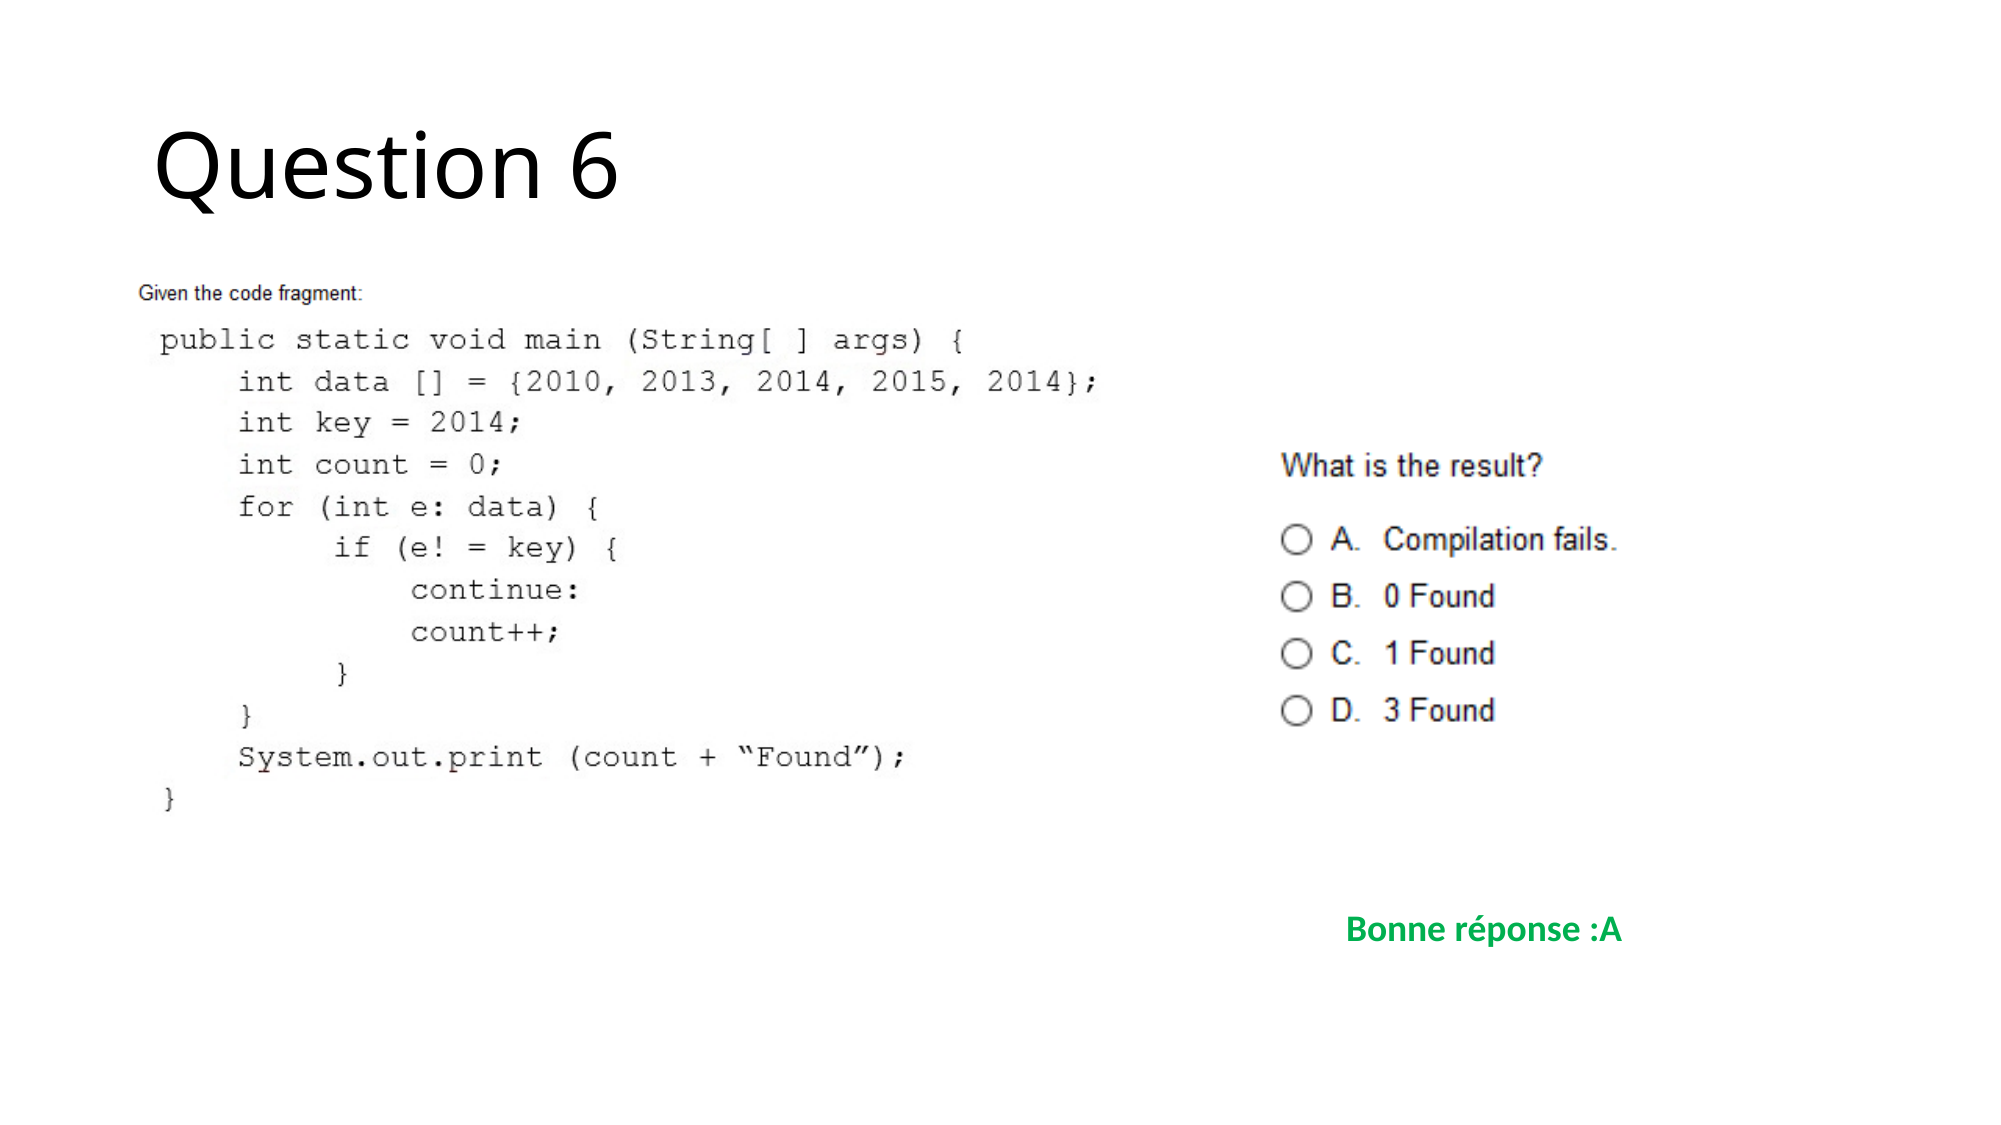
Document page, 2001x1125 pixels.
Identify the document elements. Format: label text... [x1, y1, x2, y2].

text_box Bonne réponse :A [1331, 896, 1755, 957]
picture [123, 277, 1108, 822]
picture [1263, 432, 1705, 741]
title Question 6 [137, 59, 1863, 278]
